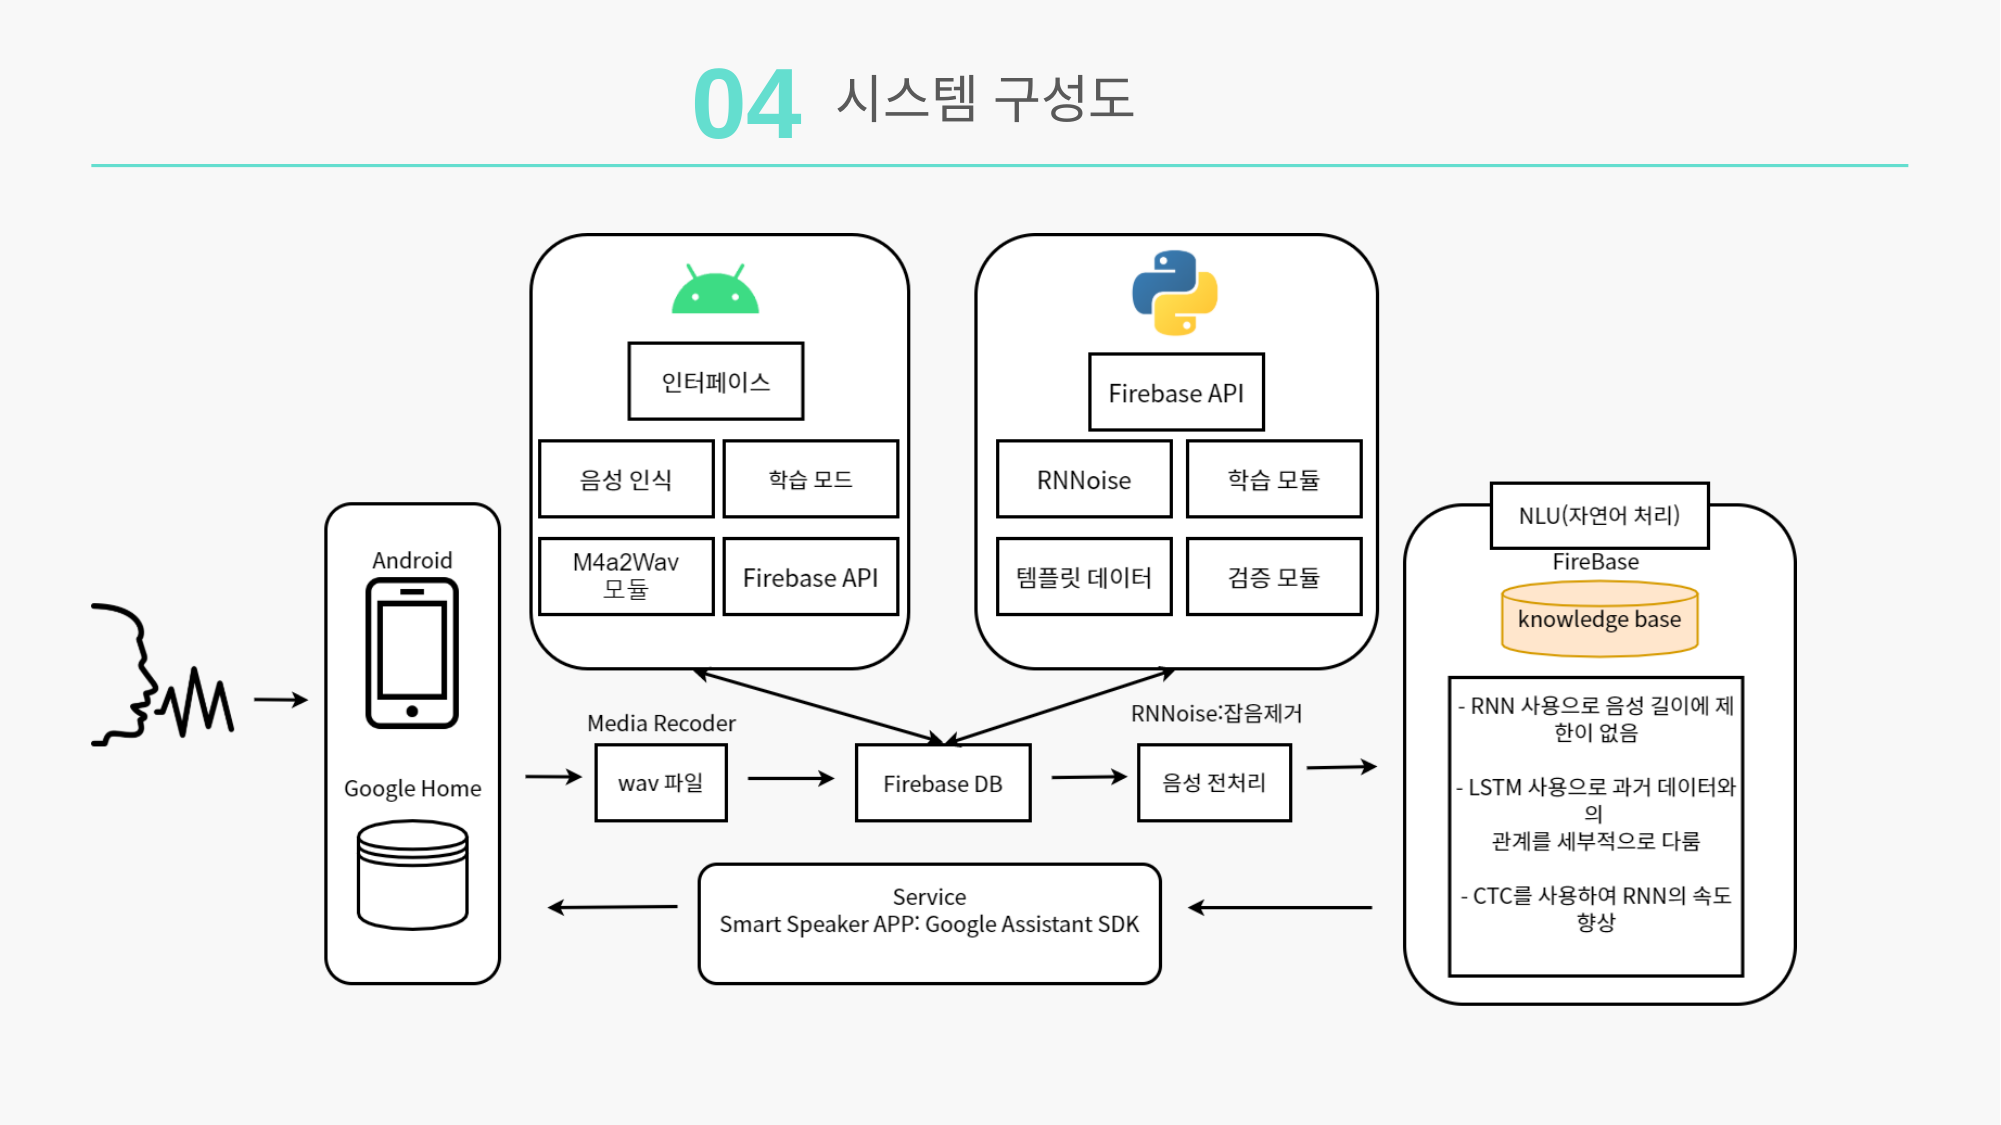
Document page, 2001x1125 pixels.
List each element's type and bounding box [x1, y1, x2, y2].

text_box [1346, 163, 1909, 168]
picture [91, 233, 1797, 1007]
text_box [90, 163, 673, 168]
text_box [673, 30, 1346, 168]
